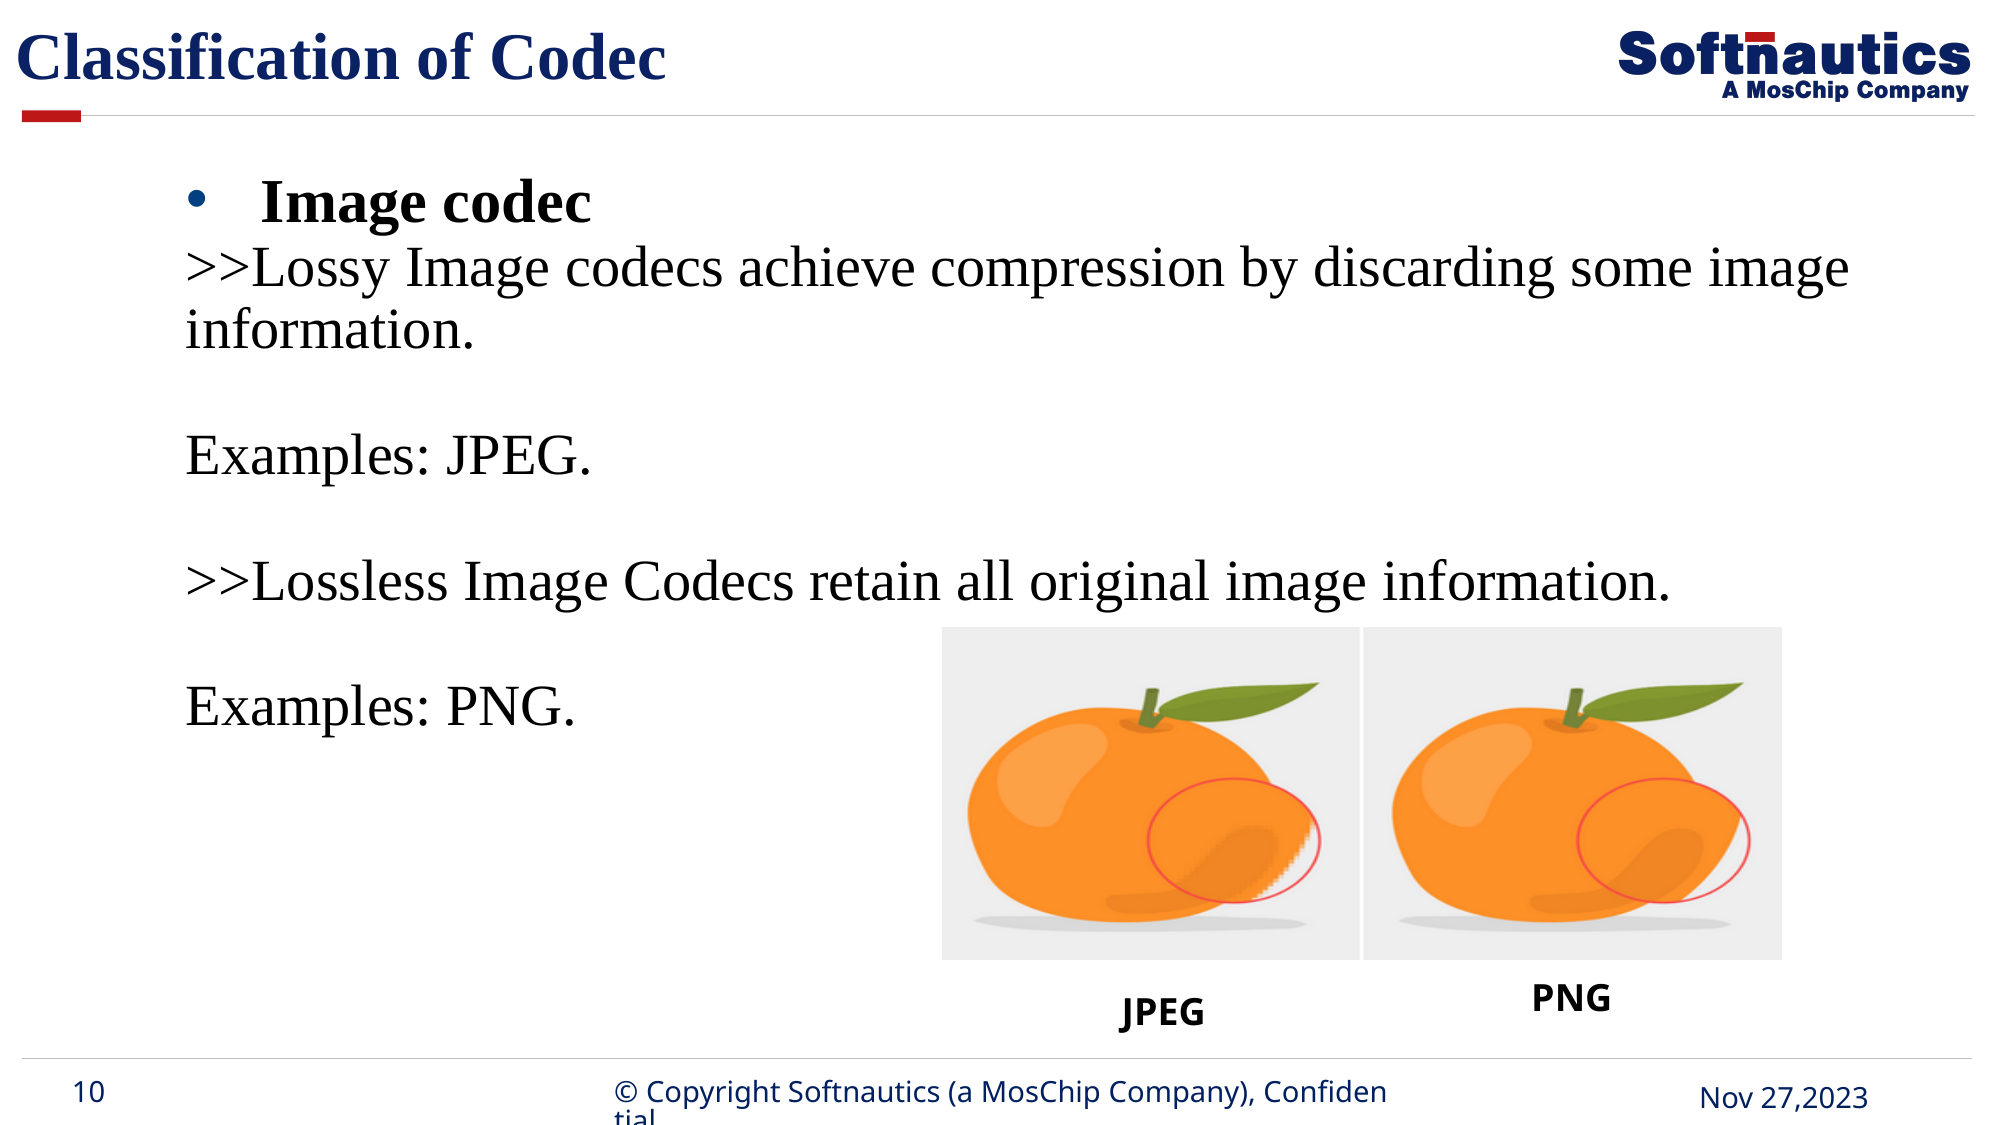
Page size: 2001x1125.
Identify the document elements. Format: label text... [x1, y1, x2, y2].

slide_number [1667, 1063, 2000, 1125]
slide_number 10 [4, 1063, 173, 1124]
title Classification of Codec [0, 9, 2000, 107]
list Image codec >>Lossy Image codecs achieve compression by discarding some image information. Examples: JPEG. >>Lossless Image Codecs retain all original image information. Examples: PNG. [170, 160, 1881, 765]
text_box Nov 27,2023 [1651, 1077, 1917, 1117]
picture [942, 627, 1782, 960]
footer © Copyright Softnautics (a MosChip Company), Confidential [599, 1063, 1411, 1124]
text_box PNG [1363, 966, 1781, 1027]
text_box JPEG [955, 980, 1373, 1041]
